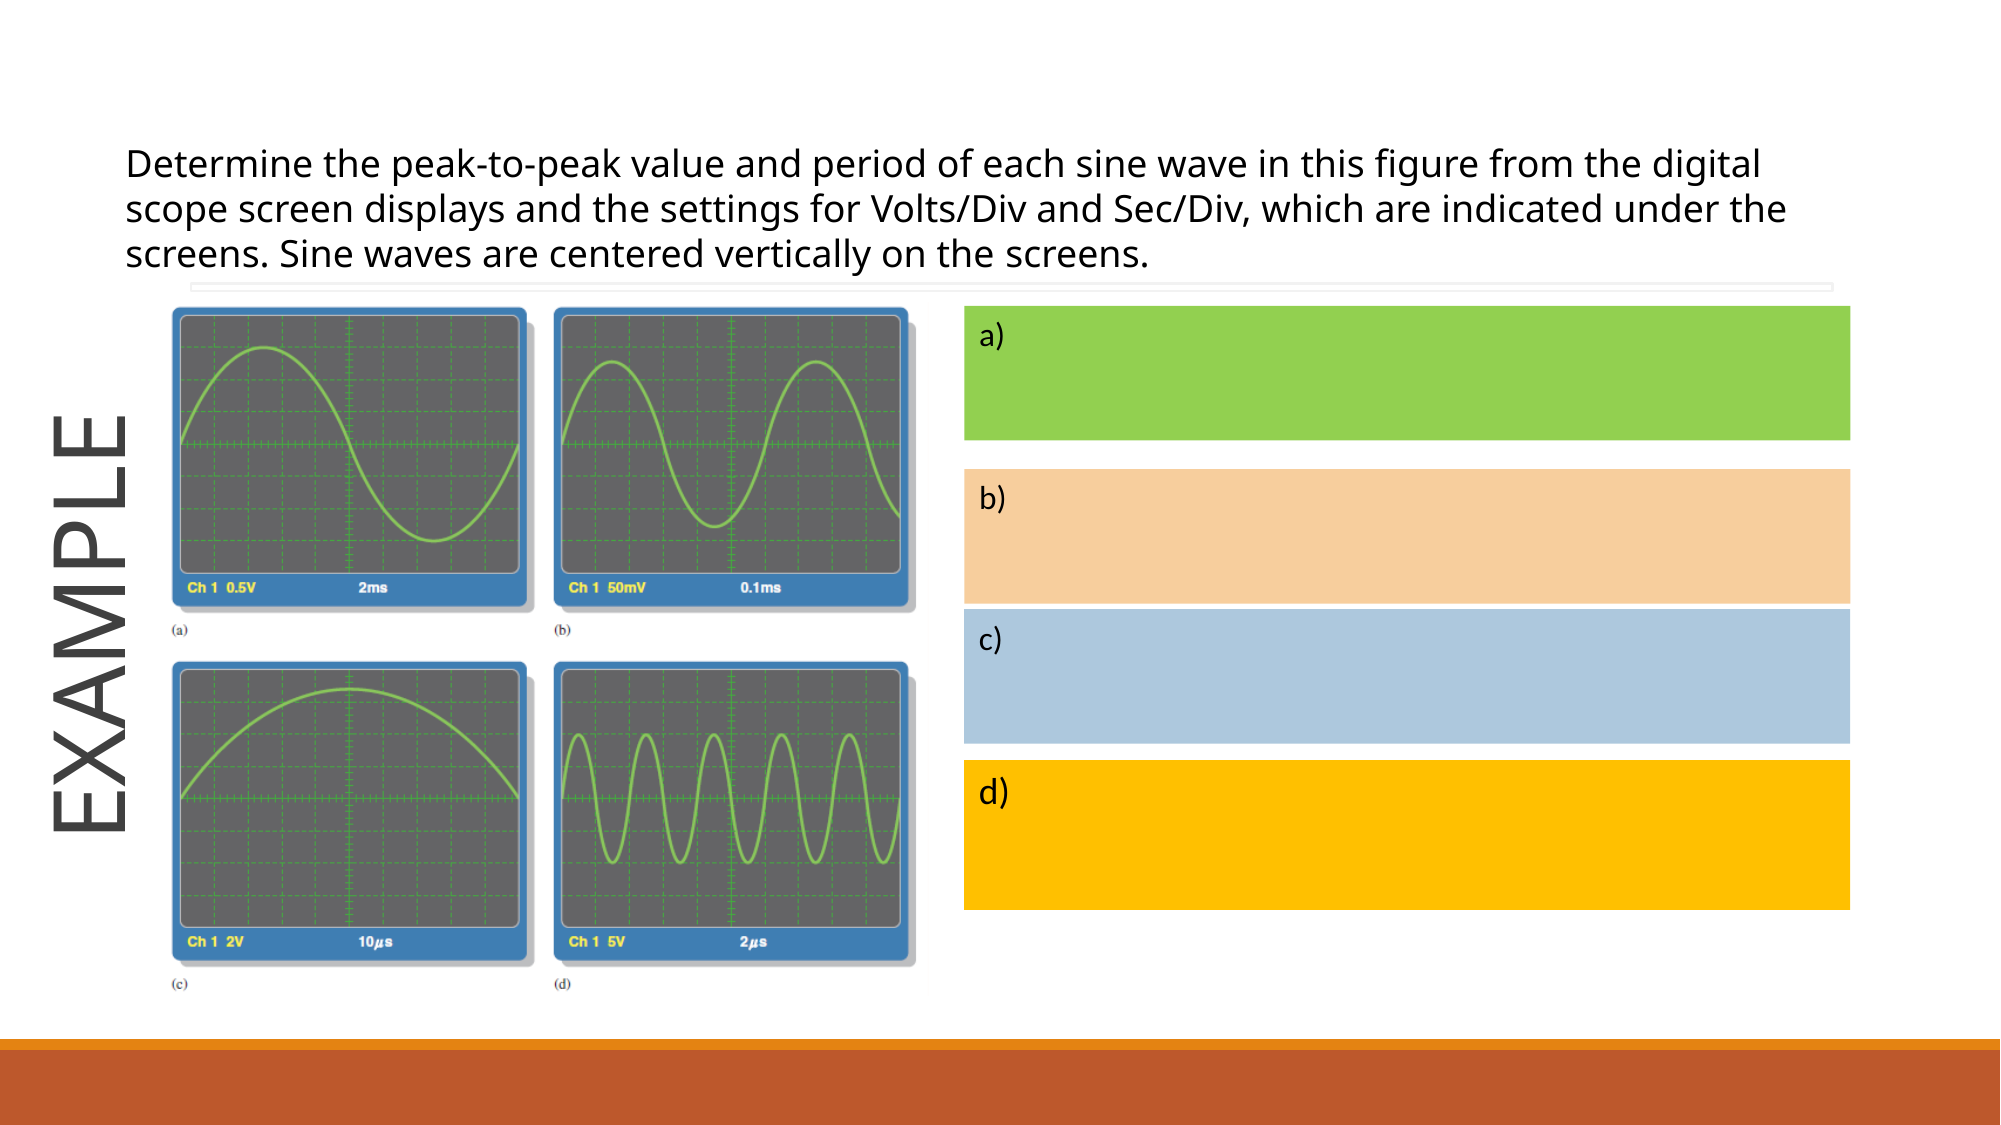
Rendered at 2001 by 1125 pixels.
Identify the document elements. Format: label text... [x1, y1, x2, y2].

picture [166, 302, 929, 997]
text_box [190, 282, 1834, 292]
text_box Determine the peak-to-peak value and period of each sine wave in this figure from the digital scope screen displays and the settings for Volts/Div and Sec/Div, which are indicated under the screens. Sine waves are centered vertically on the screens. [110, 132, 1853, 283]
title EXAMPLE [31, 361, 154, 857]
